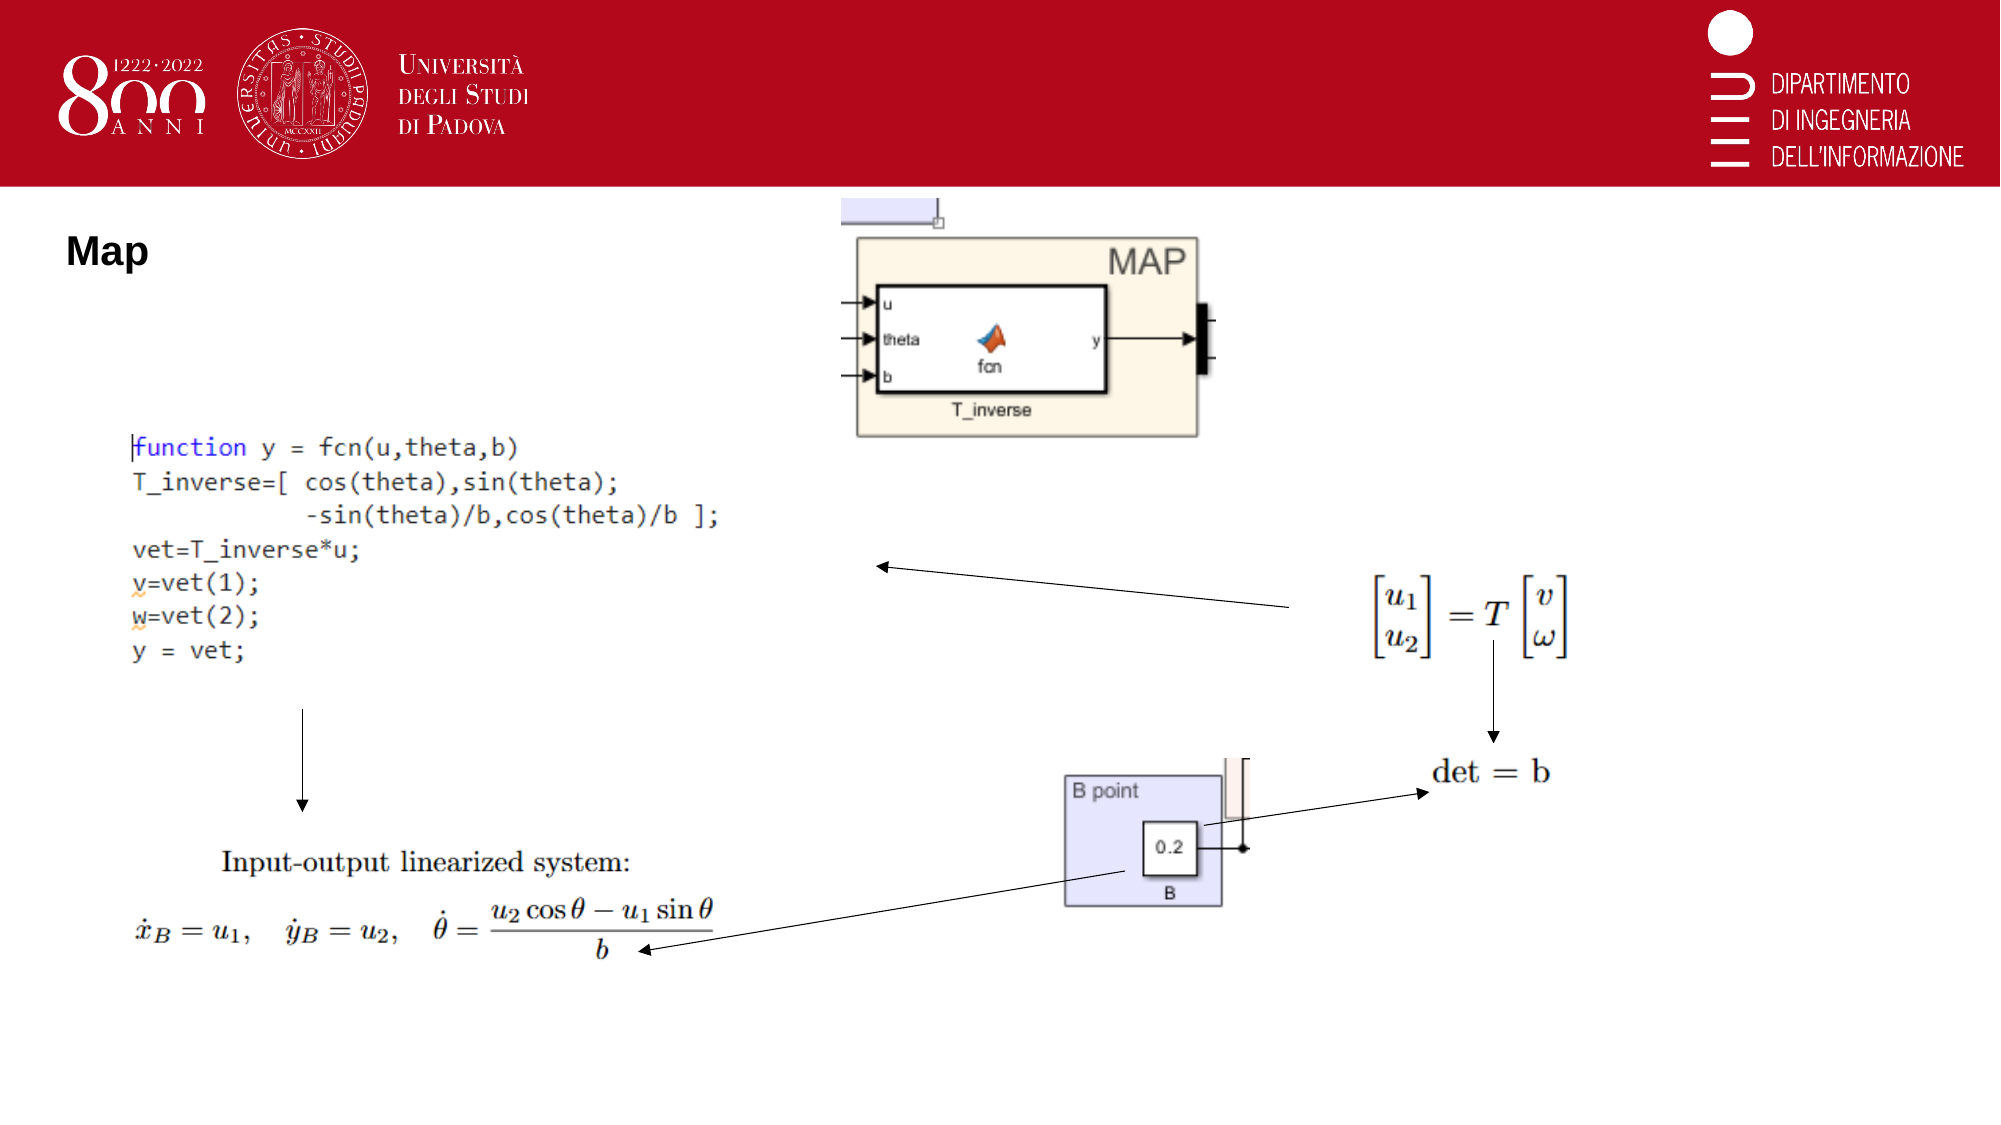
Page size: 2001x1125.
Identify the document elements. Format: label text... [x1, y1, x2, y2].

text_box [875, 566, 1289, 608]
text_box Map [50, 216, 841, 281]
picture [1429, 743, 1558, 792]
picture [121, 434, 721, 668]
picture [1663, 0, 2000, 221]
picture [1367, 547, 1575, 668]
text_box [638, 870, 1125, 952]
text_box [1203, 791, 1430, 826]
picture [1055, 758, 1250, 942]
picture [841, 198, 1216, 452]
picture [121, 839, 721, 978]
